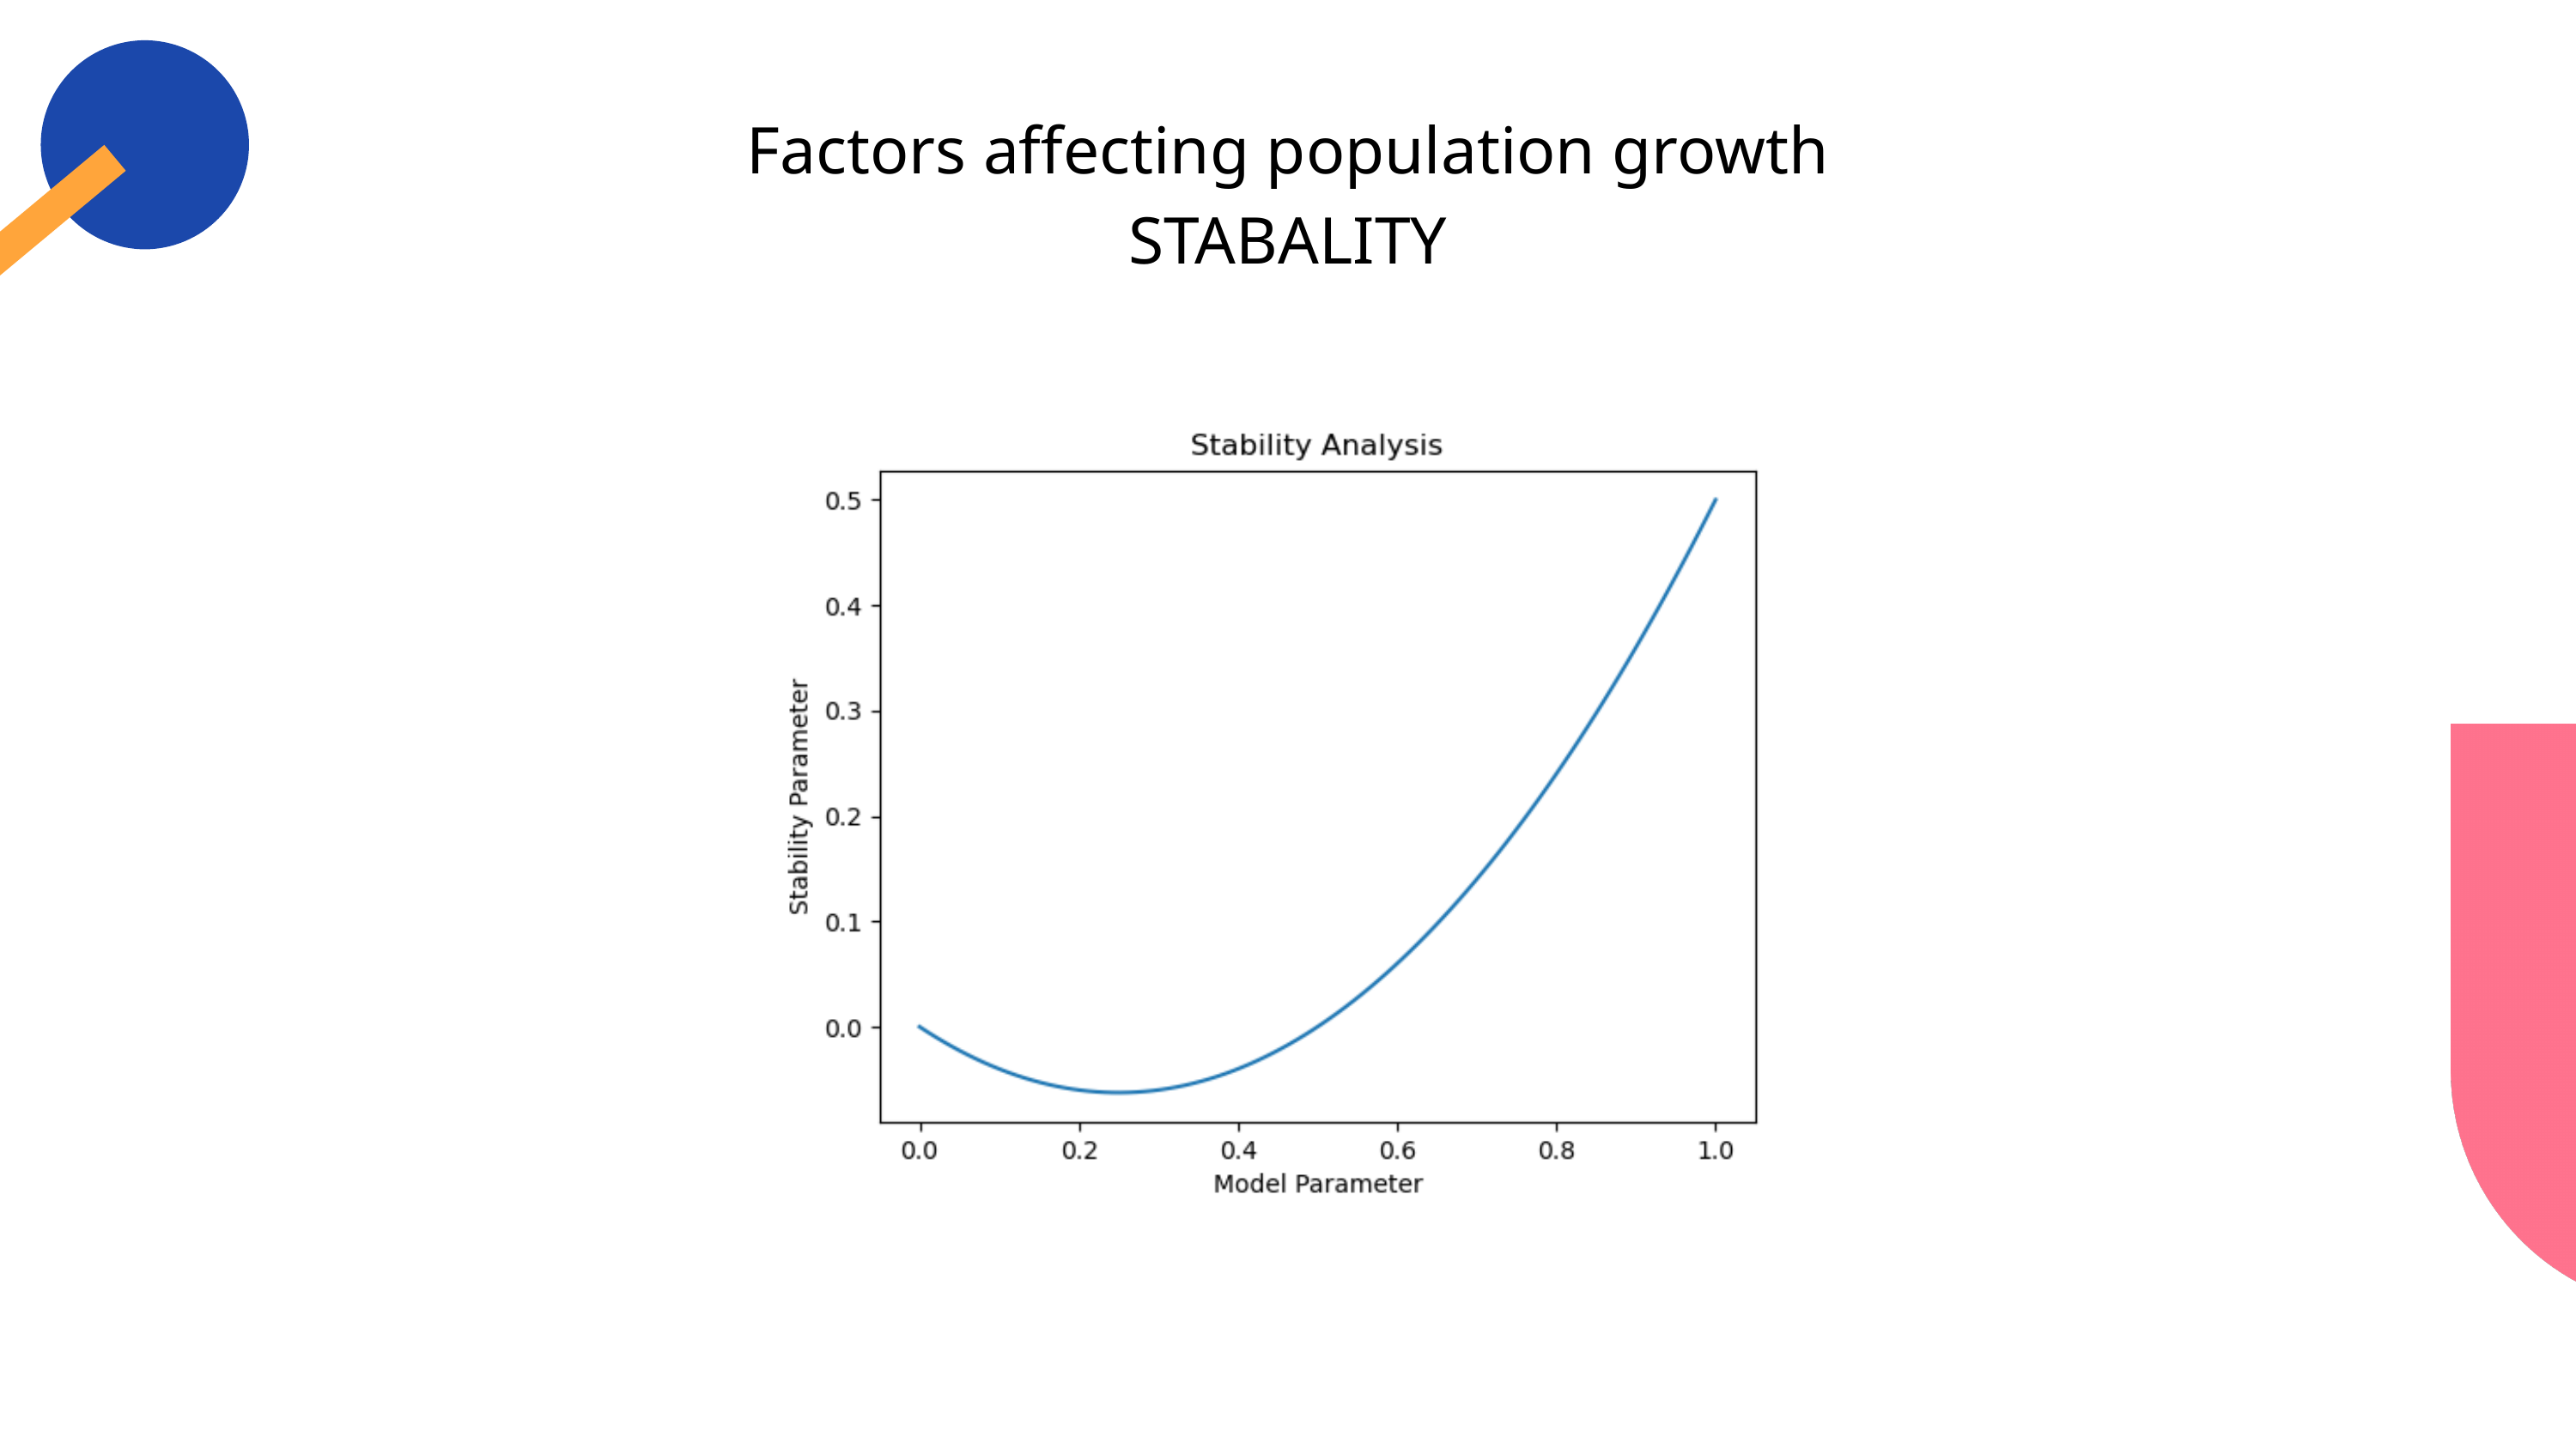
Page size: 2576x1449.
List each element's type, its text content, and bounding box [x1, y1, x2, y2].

text_box [0, 202, 35, 276]
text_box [39, 39, 250, 250]
text_box Factors affecting population growth STABALITY [721, 96, 1855, 277]
text_box [2451, 724, 2576, 1311]
text_box [753, 408, 1823, 1202]
